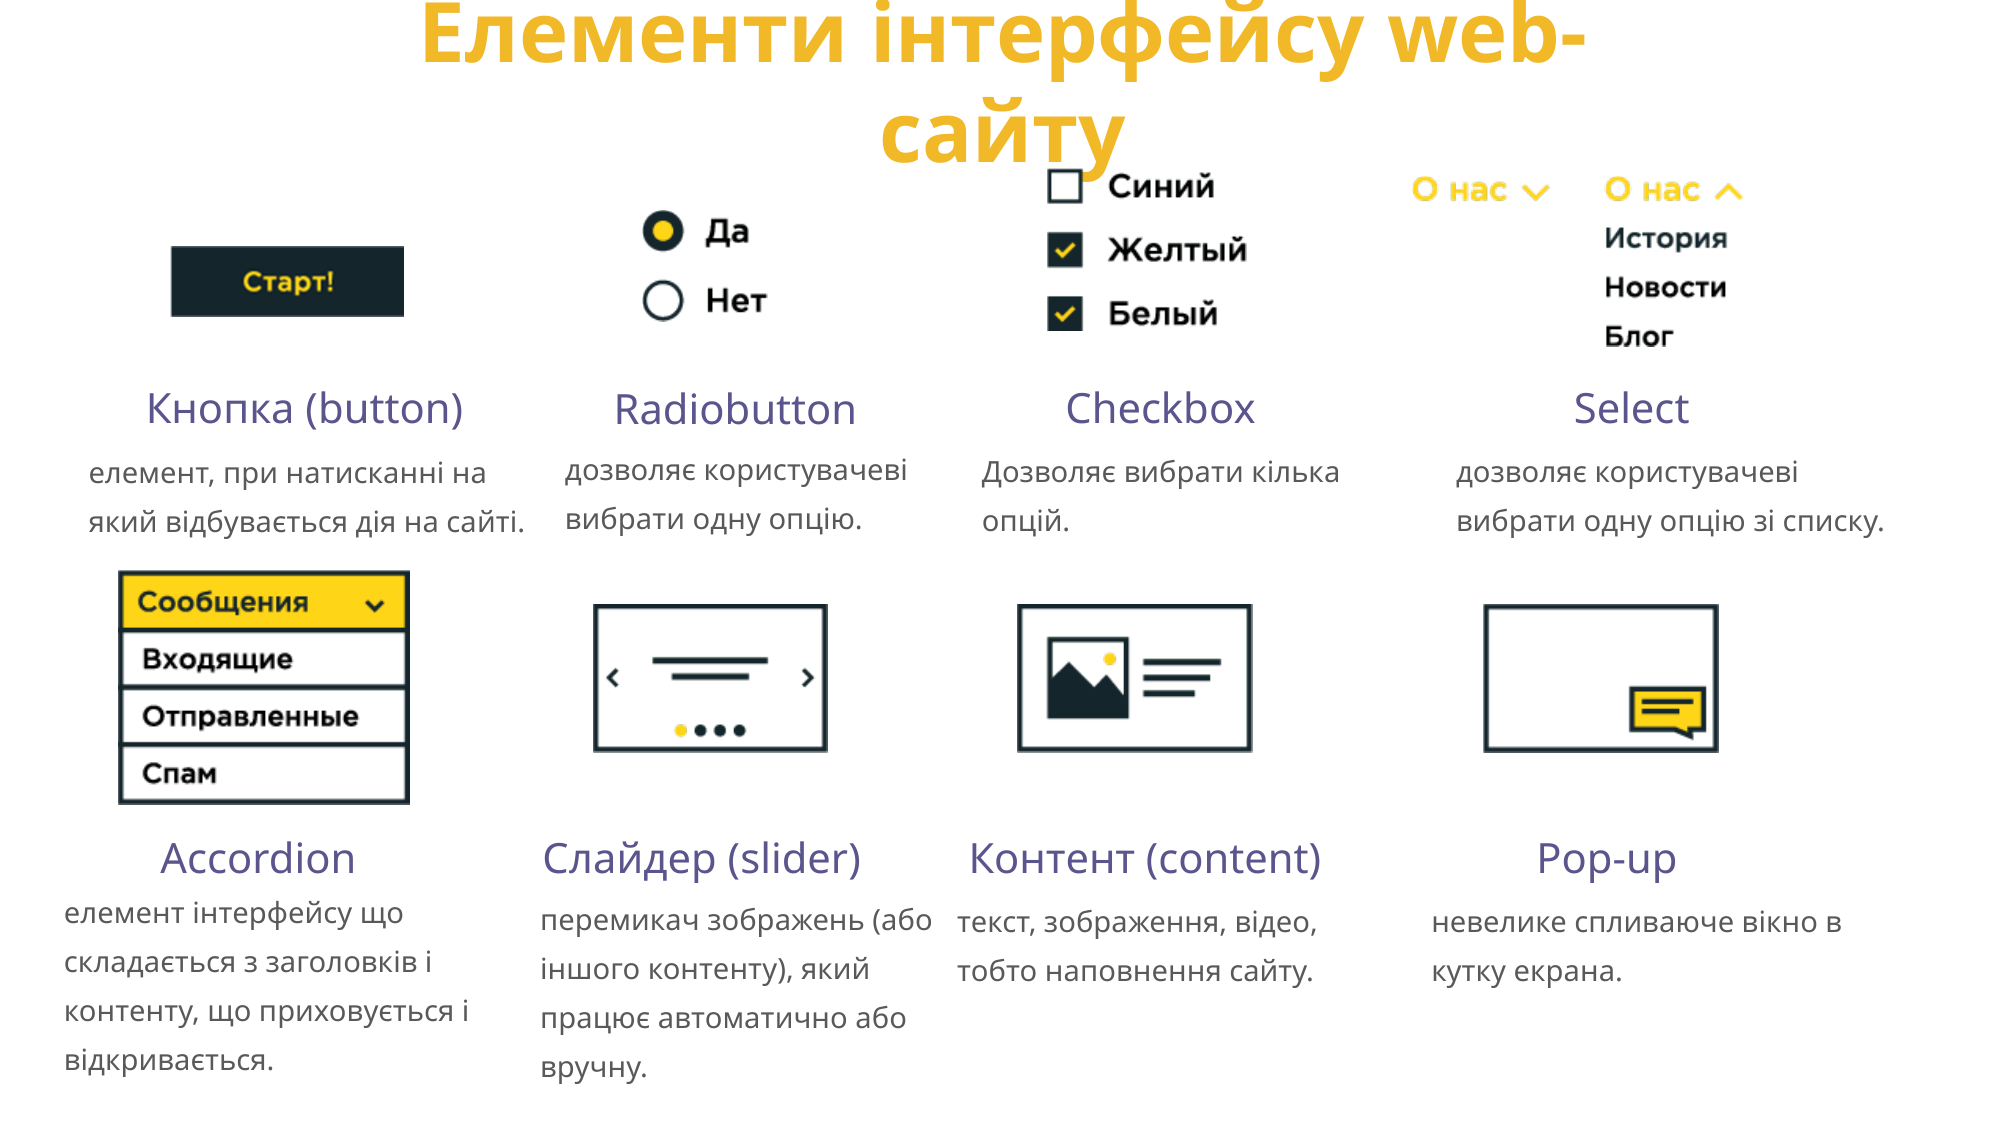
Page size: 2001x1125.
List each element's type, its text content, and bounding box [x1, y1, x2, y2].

text_box дозволяє користувачеві вибрати одну опцію. [542, 437, 940, 539]
picture [641, 209, 768, 322]
picture [592, 603, 828, 753]
text_box текст, зображення, відео, тобто наповнення сайту. [934, 889, 1351, 1007]
text_box Accordion [65, 823, 451, 889]
picture [1483, 603, 1719, 753]
picture [1047, 167, 1247, 331]
text_box перемикач зображень (або іншого контенту), який працює автоматично або вручну. [517, 887, 934, 1097]
picture [1412, 176, 1743, 347]
text_box Контент (content) [933, 823, 1356, 889]
text_box Checkbox [984, 373, 1337, 439]
text_box Select [1401, 373, 1862, 439]
text_box дозволяє користувачеві вибрати одну опцію зі списку. [1433, 439, 1908, 630]
text_box Кнопка (button) [111, 373, 498, 439]
text_box елемент інтерфейсу що складається з заголовків і контенту, що приховується і відкривається. [40, 880, 497, 1087]
text_box Radiobutton [572, 374, 910, 440]
text_box Елементи інтерфейсу web-сайту [287, 20, 1719, 138]
picture [118, 569, 410, 805]
text_box елемент, при натисканні на який відбувається дія на сайті. [65, 440, 540, 558]
picture [1017, 603, 1253, 753]
text_box Pop-up [1376, 823, 1838, 889]
text_box Слайдер (slider) [518, 824, 896, 890]
text_box невелике спливаюче вікно в кутку екрана. [1408, 889, 1883, 1080]
text_box Дозволяє вибрати кілька опцій. [958, 439, 1357, 548]
picture [170, 246, 405, 317]
